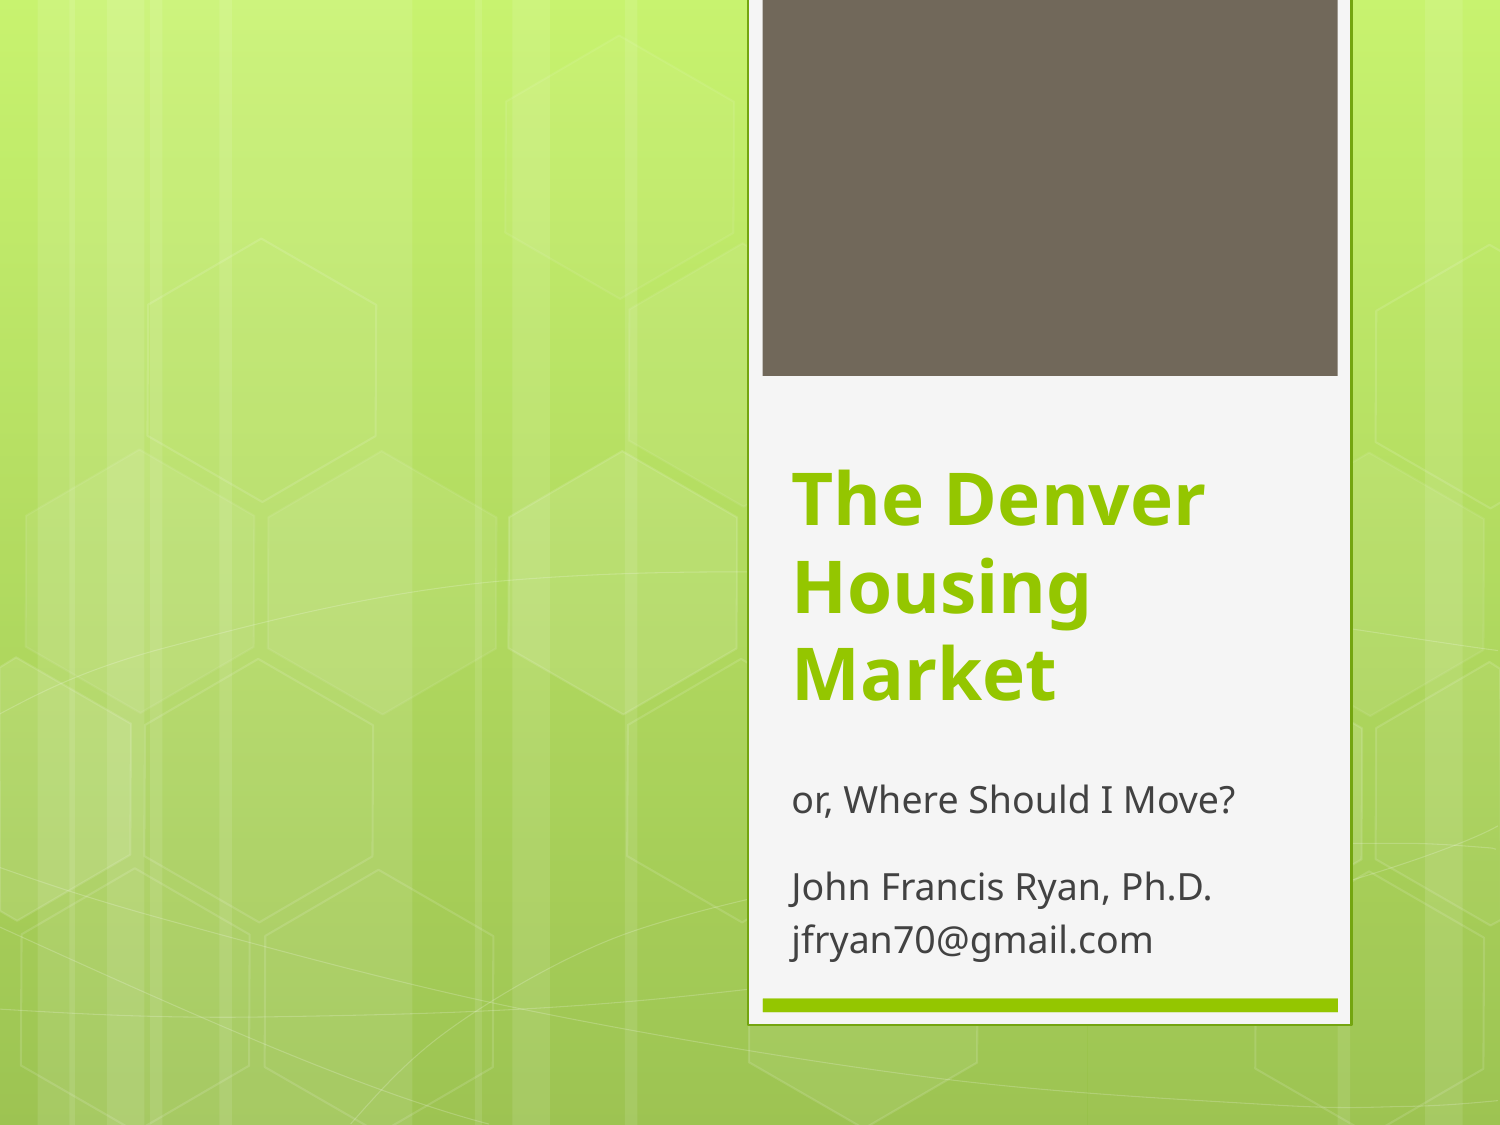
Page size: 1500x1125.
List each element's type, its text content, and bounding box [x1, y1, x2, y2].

title The Denver Housing Market [776, 444, 1320, 724]
subtitle or, Where Should I Move? John Francis Ryan, Ph.D. jfryan70@gmail.com [776, 768, 1320, 975]
